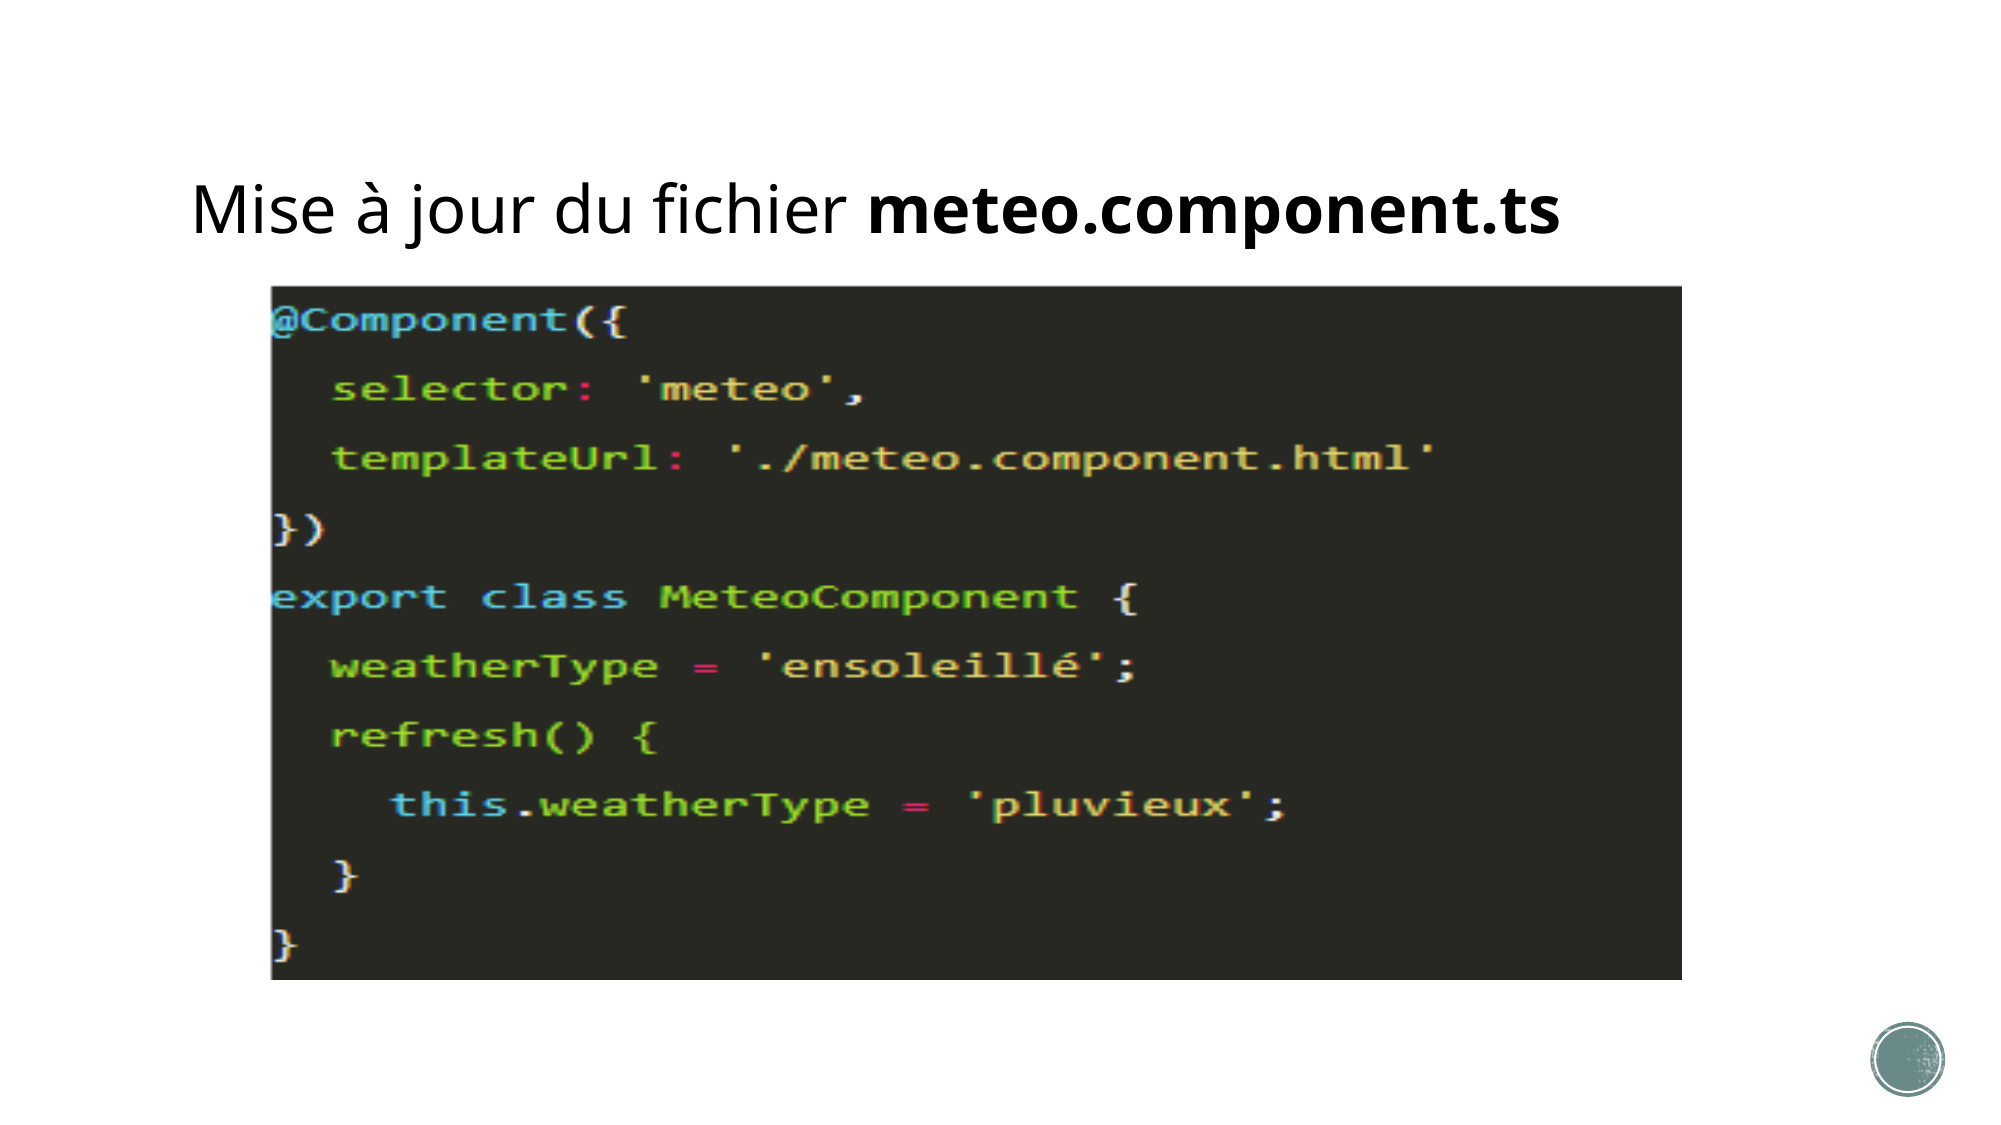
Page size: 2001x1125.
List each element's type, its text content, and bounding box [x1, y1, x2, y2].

picture [269, 282, 1680, 980]
title Mise à jour du fichier meteo.component.ts [175, 79, 1826, 344]
